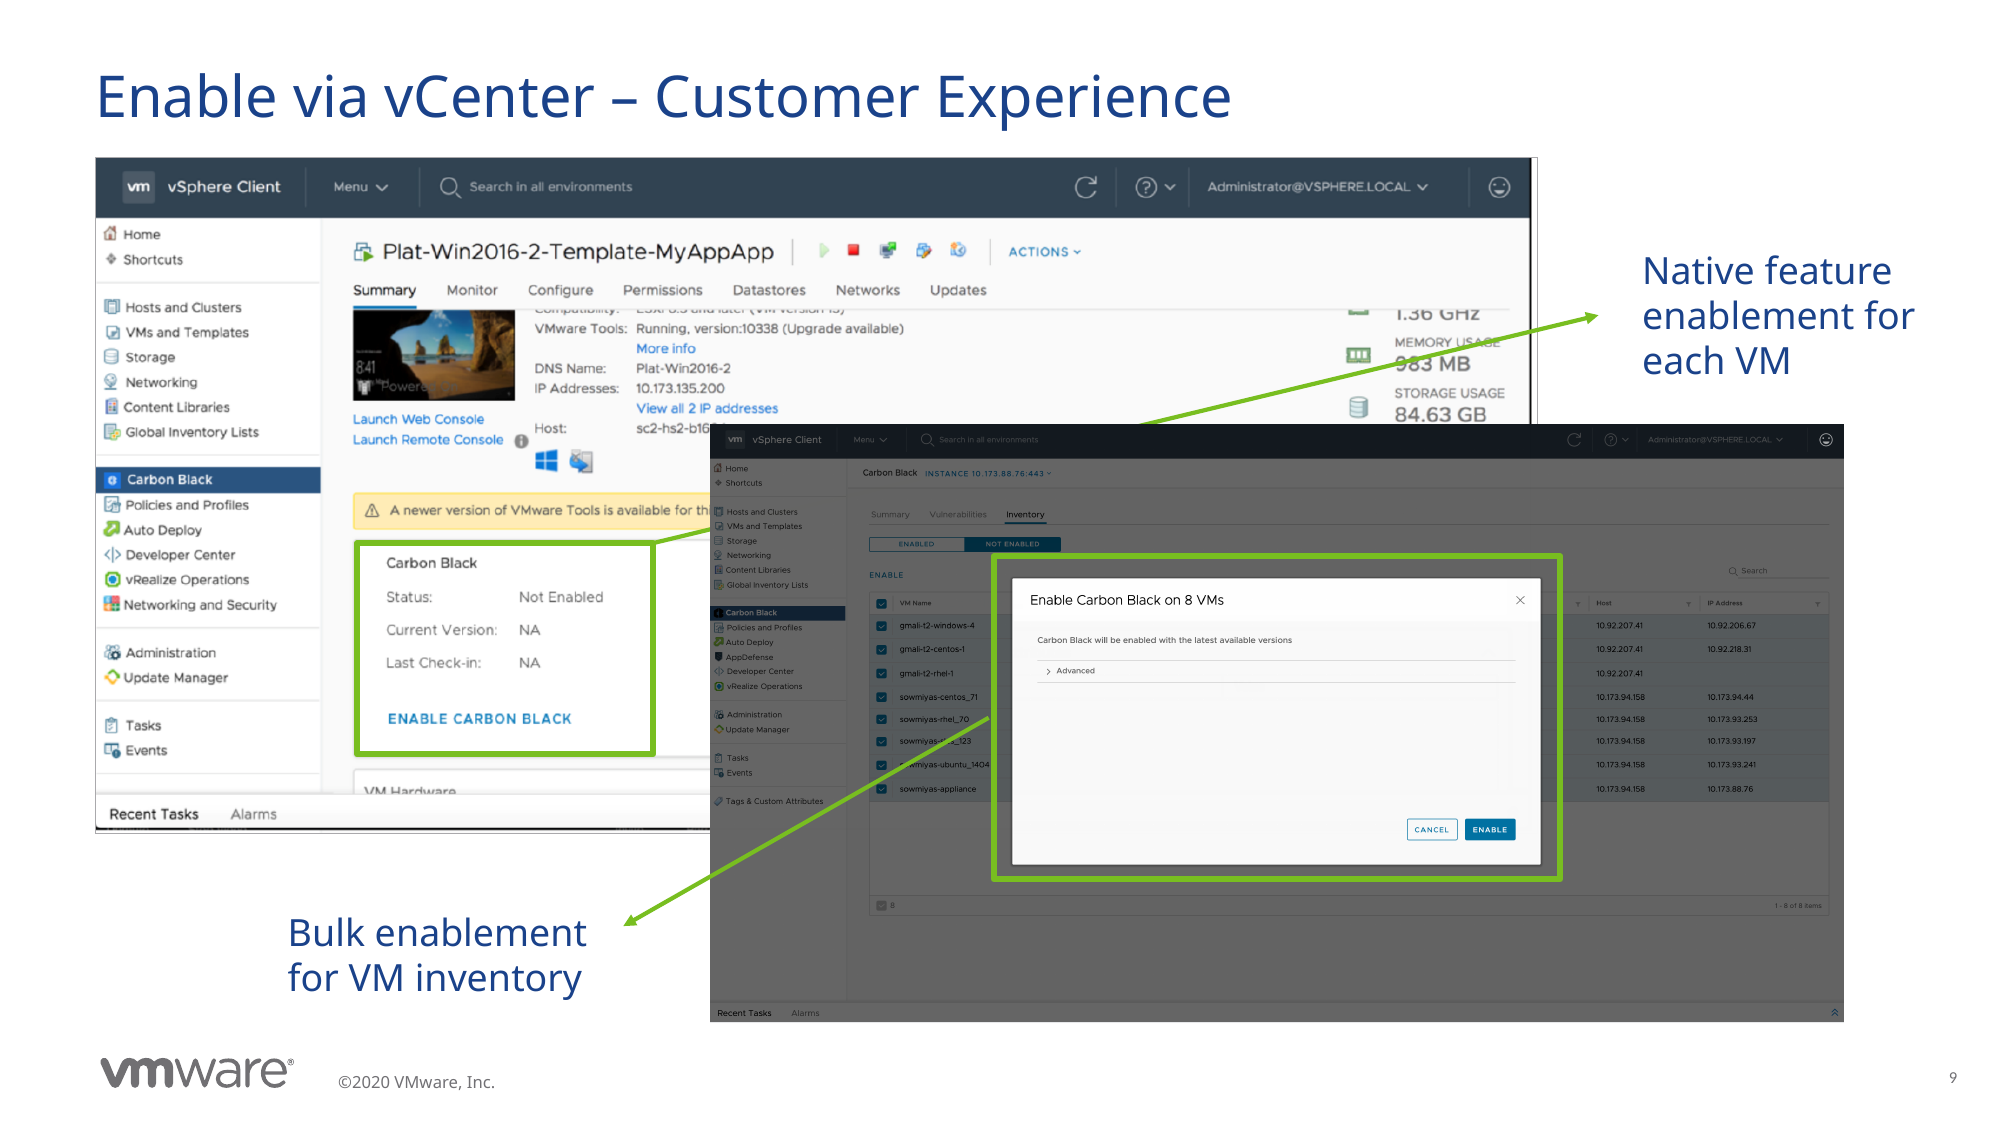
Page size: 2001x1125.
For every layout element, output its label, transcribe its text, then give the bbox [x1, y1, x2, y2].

text_box Bulk enablement for VM inventory [287, 908, 635, 1000]
text_box Native feature enablement for each VM [1642, 247, 1994, 383]
title Enable via vCenter – Customer Experience [94, 67, 1901, 131]
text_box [652, 314, 1599, 544]
picture [95, 157, 1845, 1025]
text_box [623, 717, 989, 927]
